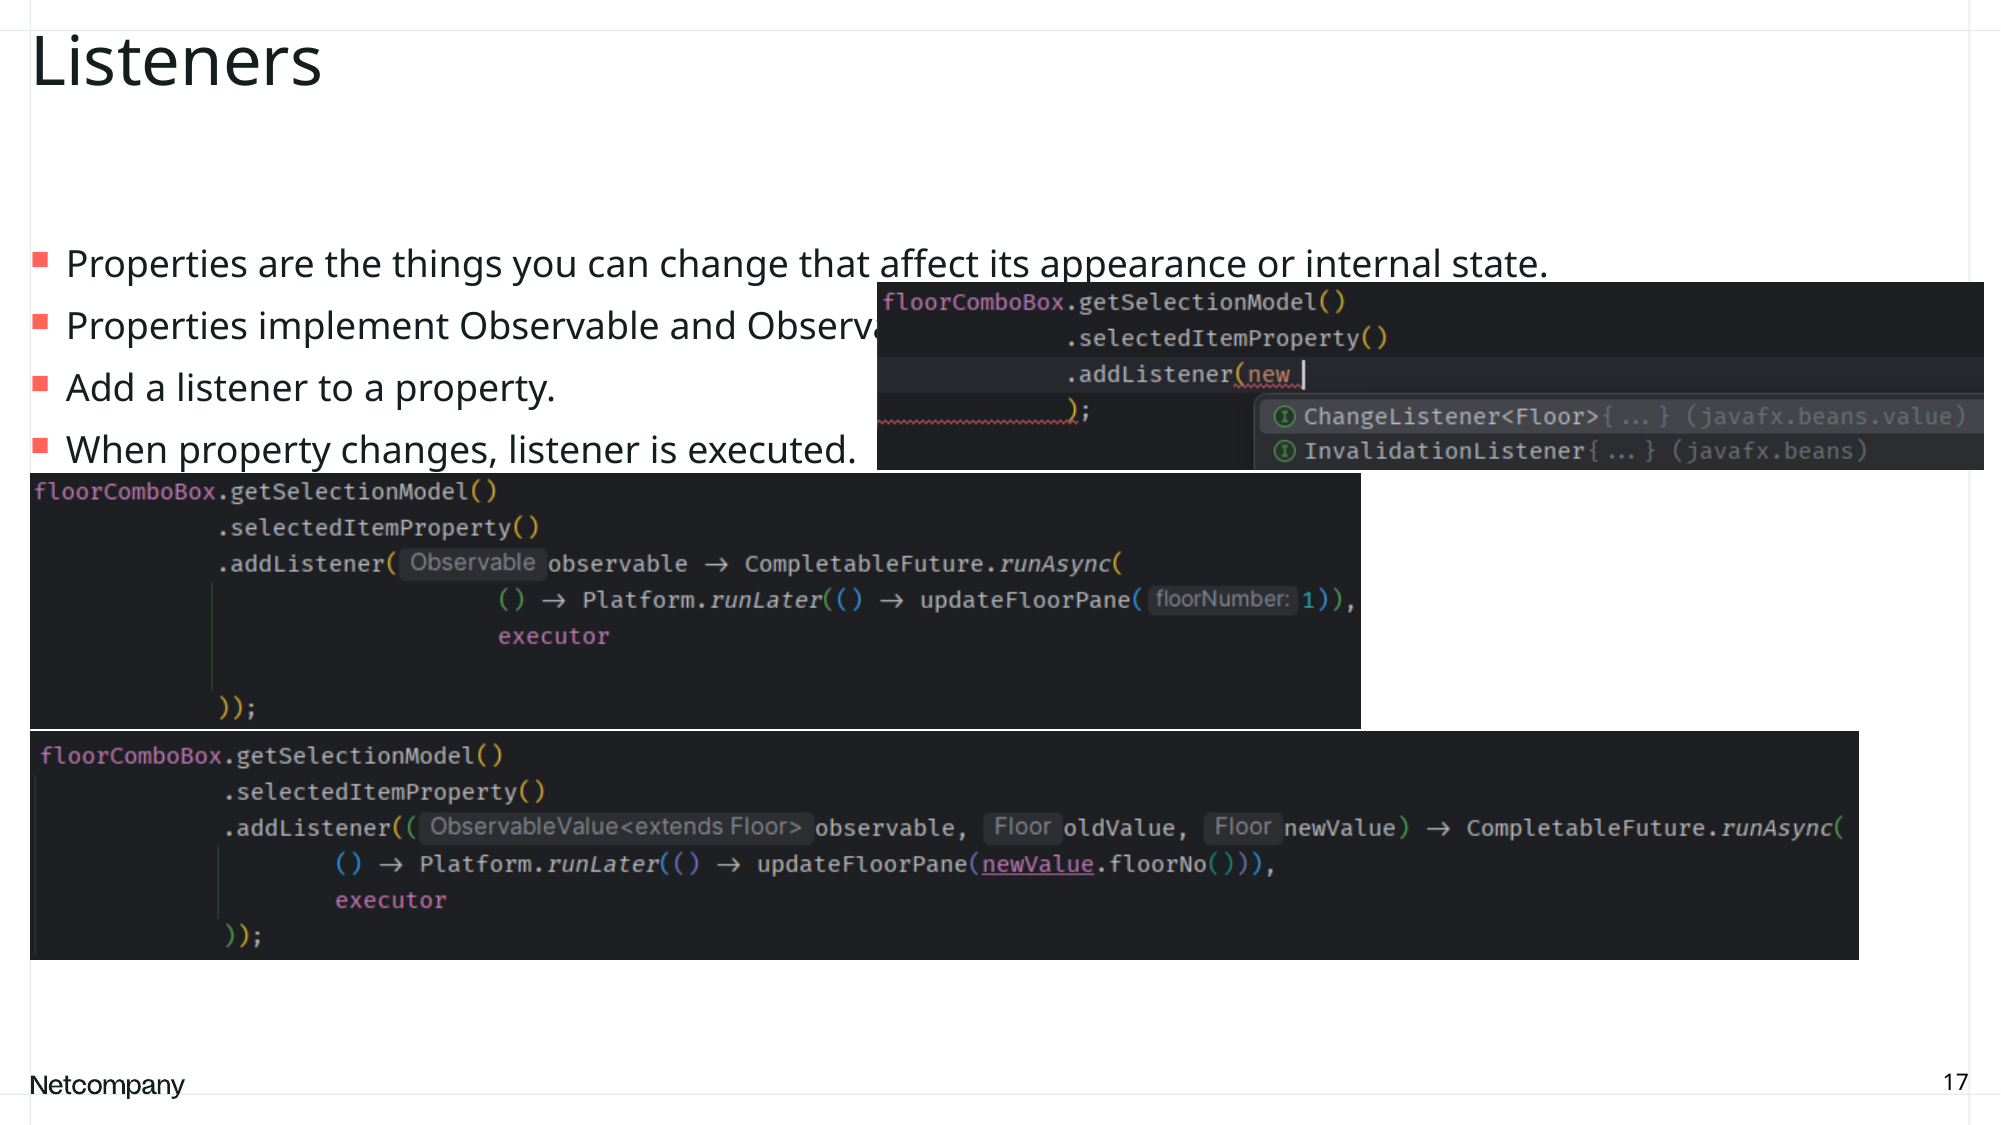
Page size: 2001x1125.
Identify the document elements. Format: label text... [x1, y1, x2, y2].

slide_number 17 [1910, 1062, 1970, 1095]
picture [30, 473, 1361, 729]
picture [30, 731, 1859, 961]
picture [877, 282, 1984, 470]
title Listeners [30, 30, 1970, 186]
list Properties are the things you can change that affect its appearance or internal state. Properties implement Observable and ObservableValue interfaces. Add a listener to a property. When property changes, listener is executed. InvalidationListener and ChangeListener [30, 235, 1970, 985]
